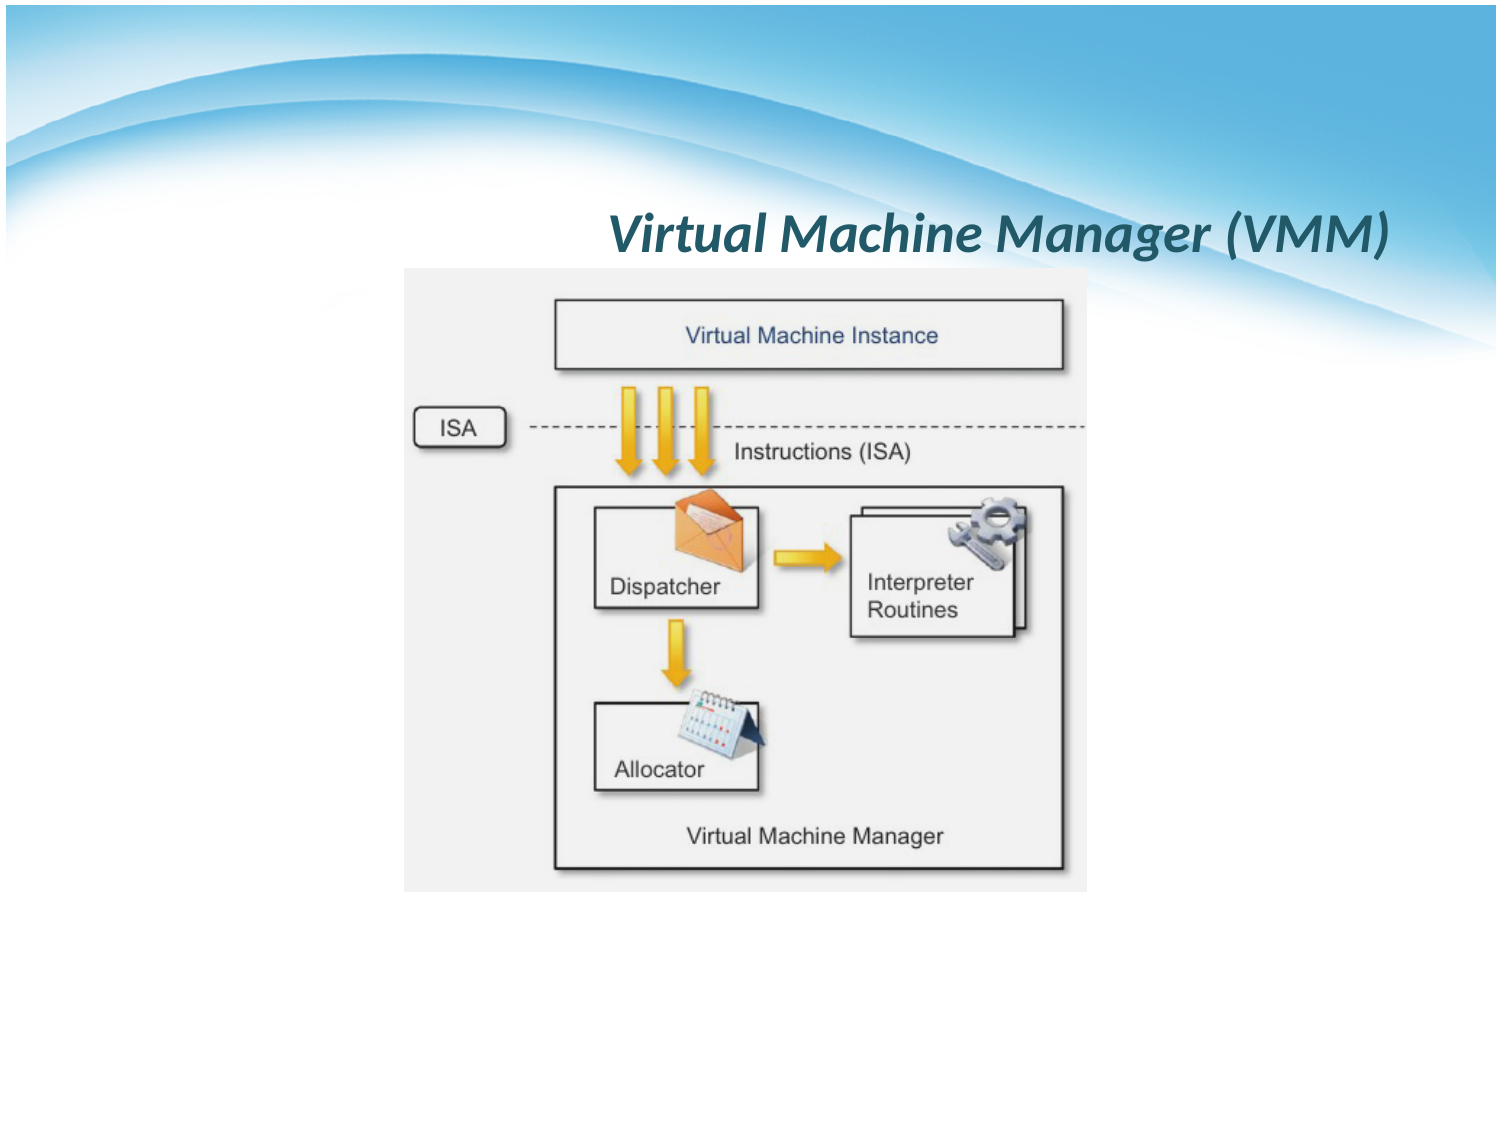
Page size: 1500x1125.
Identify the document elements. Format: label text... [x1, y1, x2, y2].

title Virtual Machine Manager (VMM) [153, 187, 1407, 273]
picture [0, 0, 1500, 1125]
